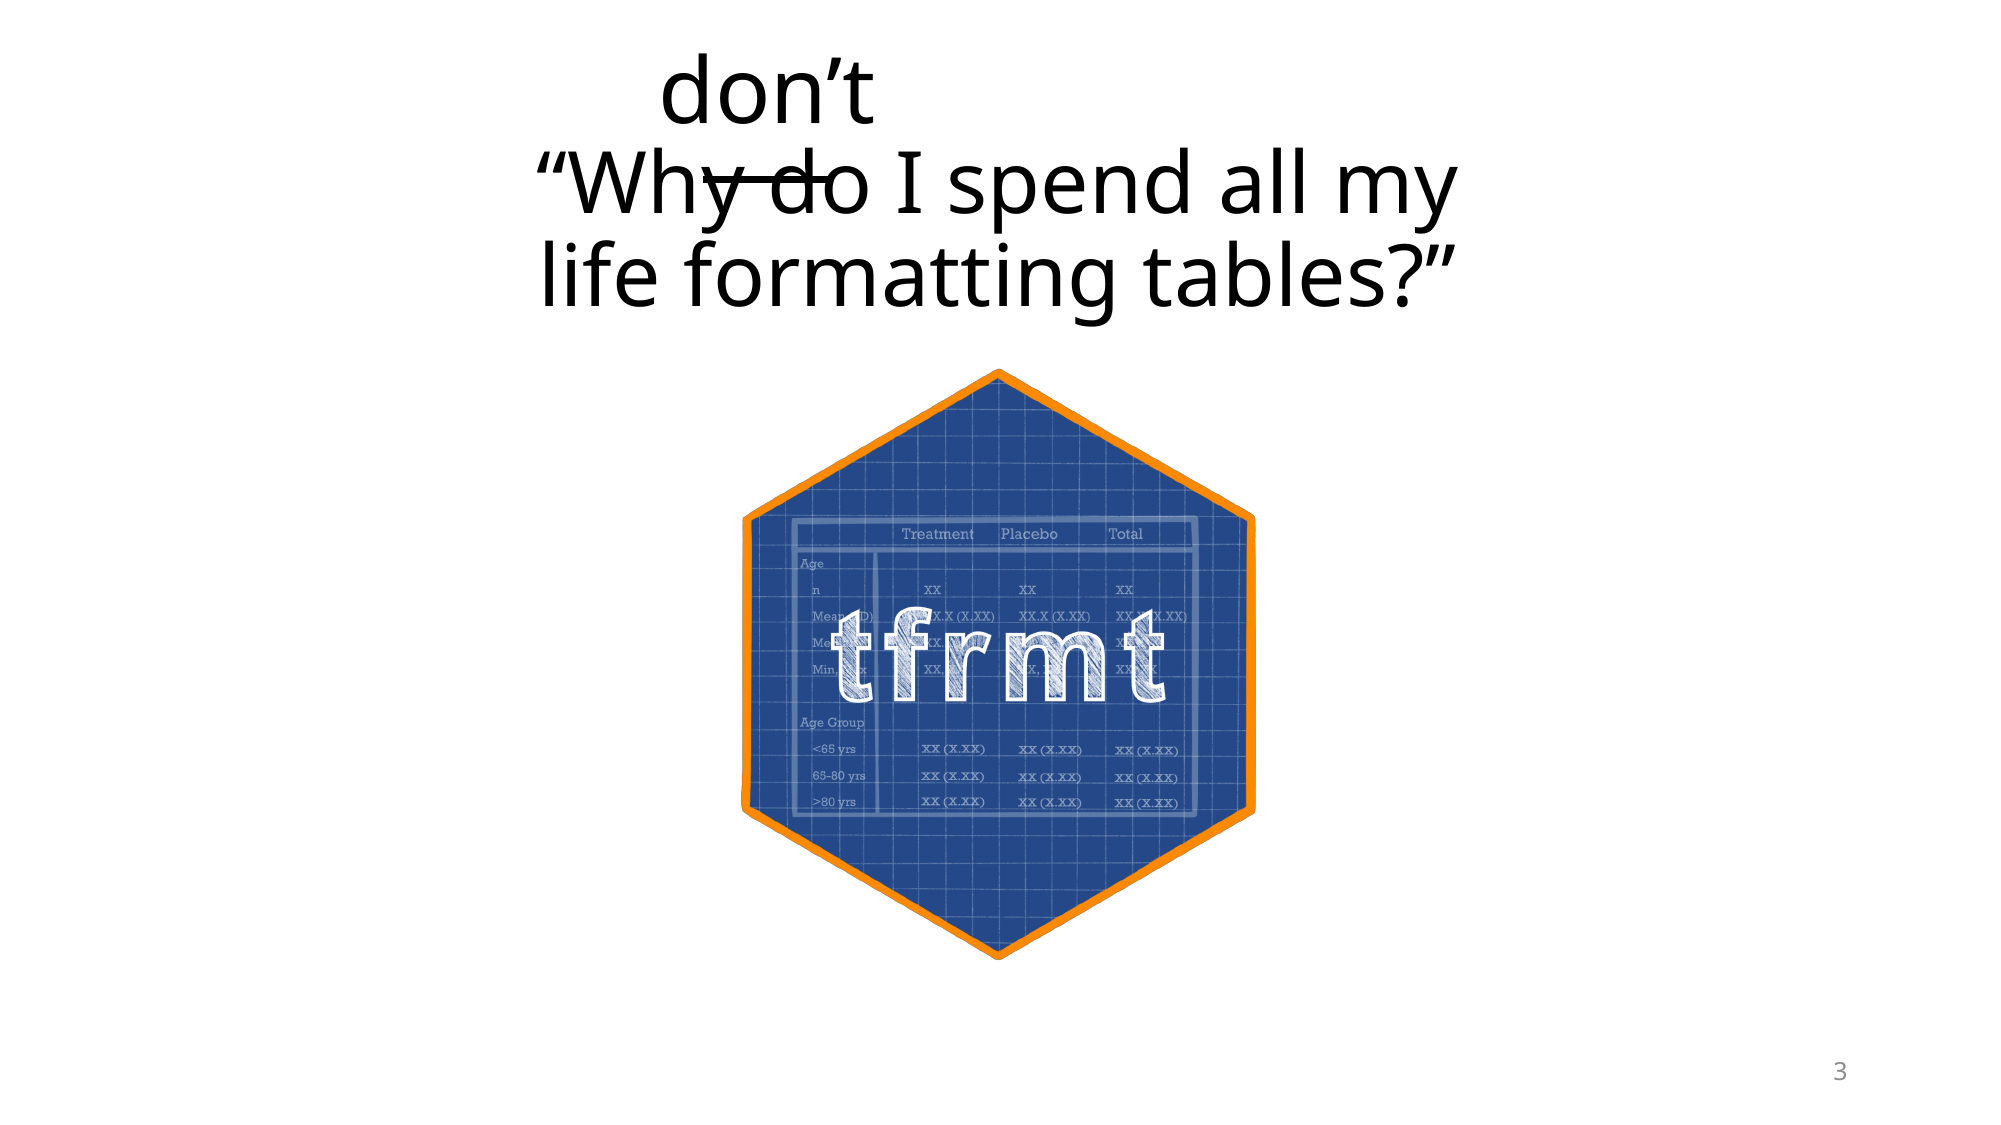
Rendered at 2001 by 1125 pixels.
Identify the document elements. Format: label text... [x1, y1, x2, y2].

picture [737, 365, 1259, 962]
text_box don’t [611, 36, 923, 171]
list “Why do I spend all my life formatting tables?” [475, 131, 1521, 334]
slide_number 3 [1412, 1042, 1863, 1103]
